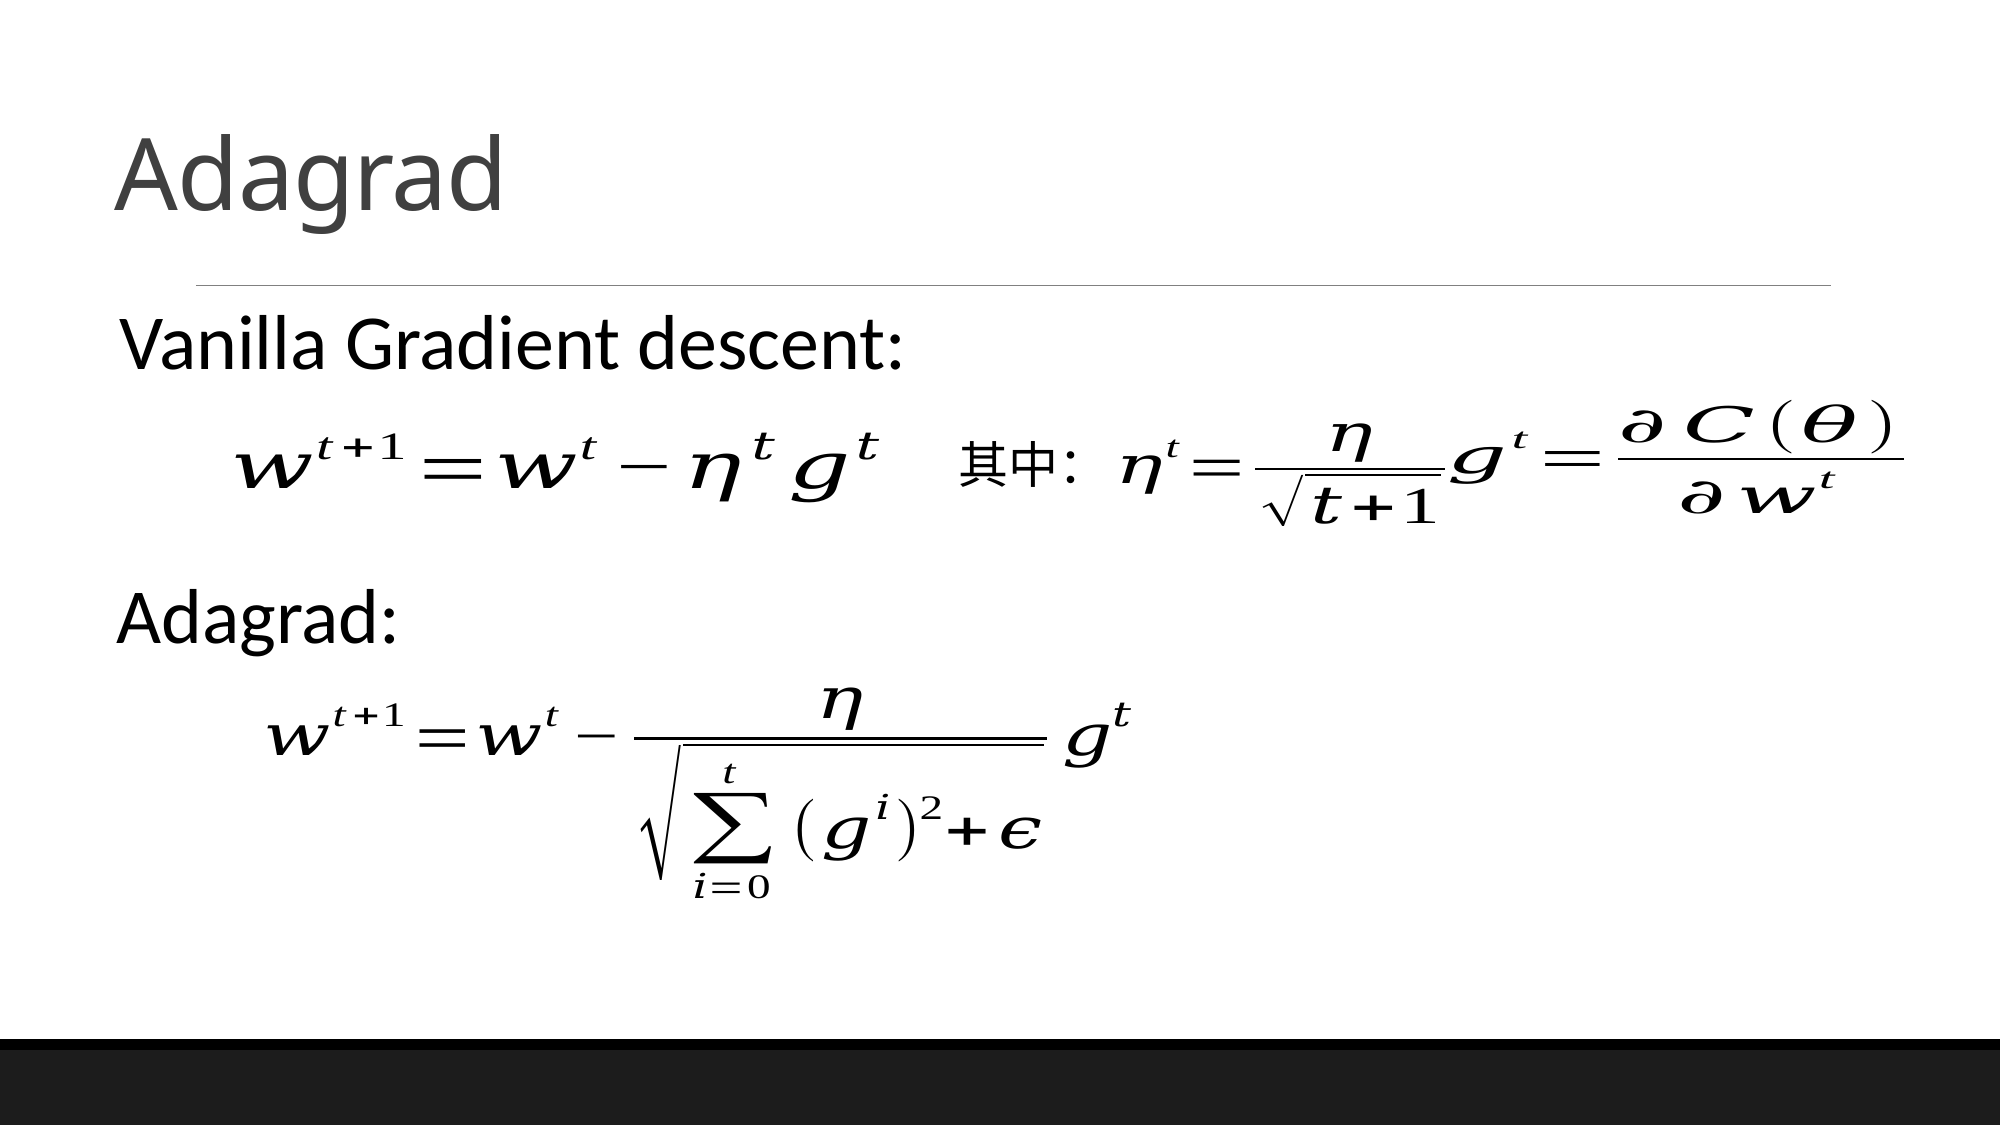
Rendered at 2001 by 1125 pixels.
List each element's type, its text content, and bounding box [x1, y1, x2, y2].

text_box 其中： [943, 426, 1124, 502]
title Adagrad [99, 51, 1900, 239]
text_box Vanilla Gradient descent: [104, 283, 922, 393]
text_box Adagrad: [101, 558, 416, 667]
